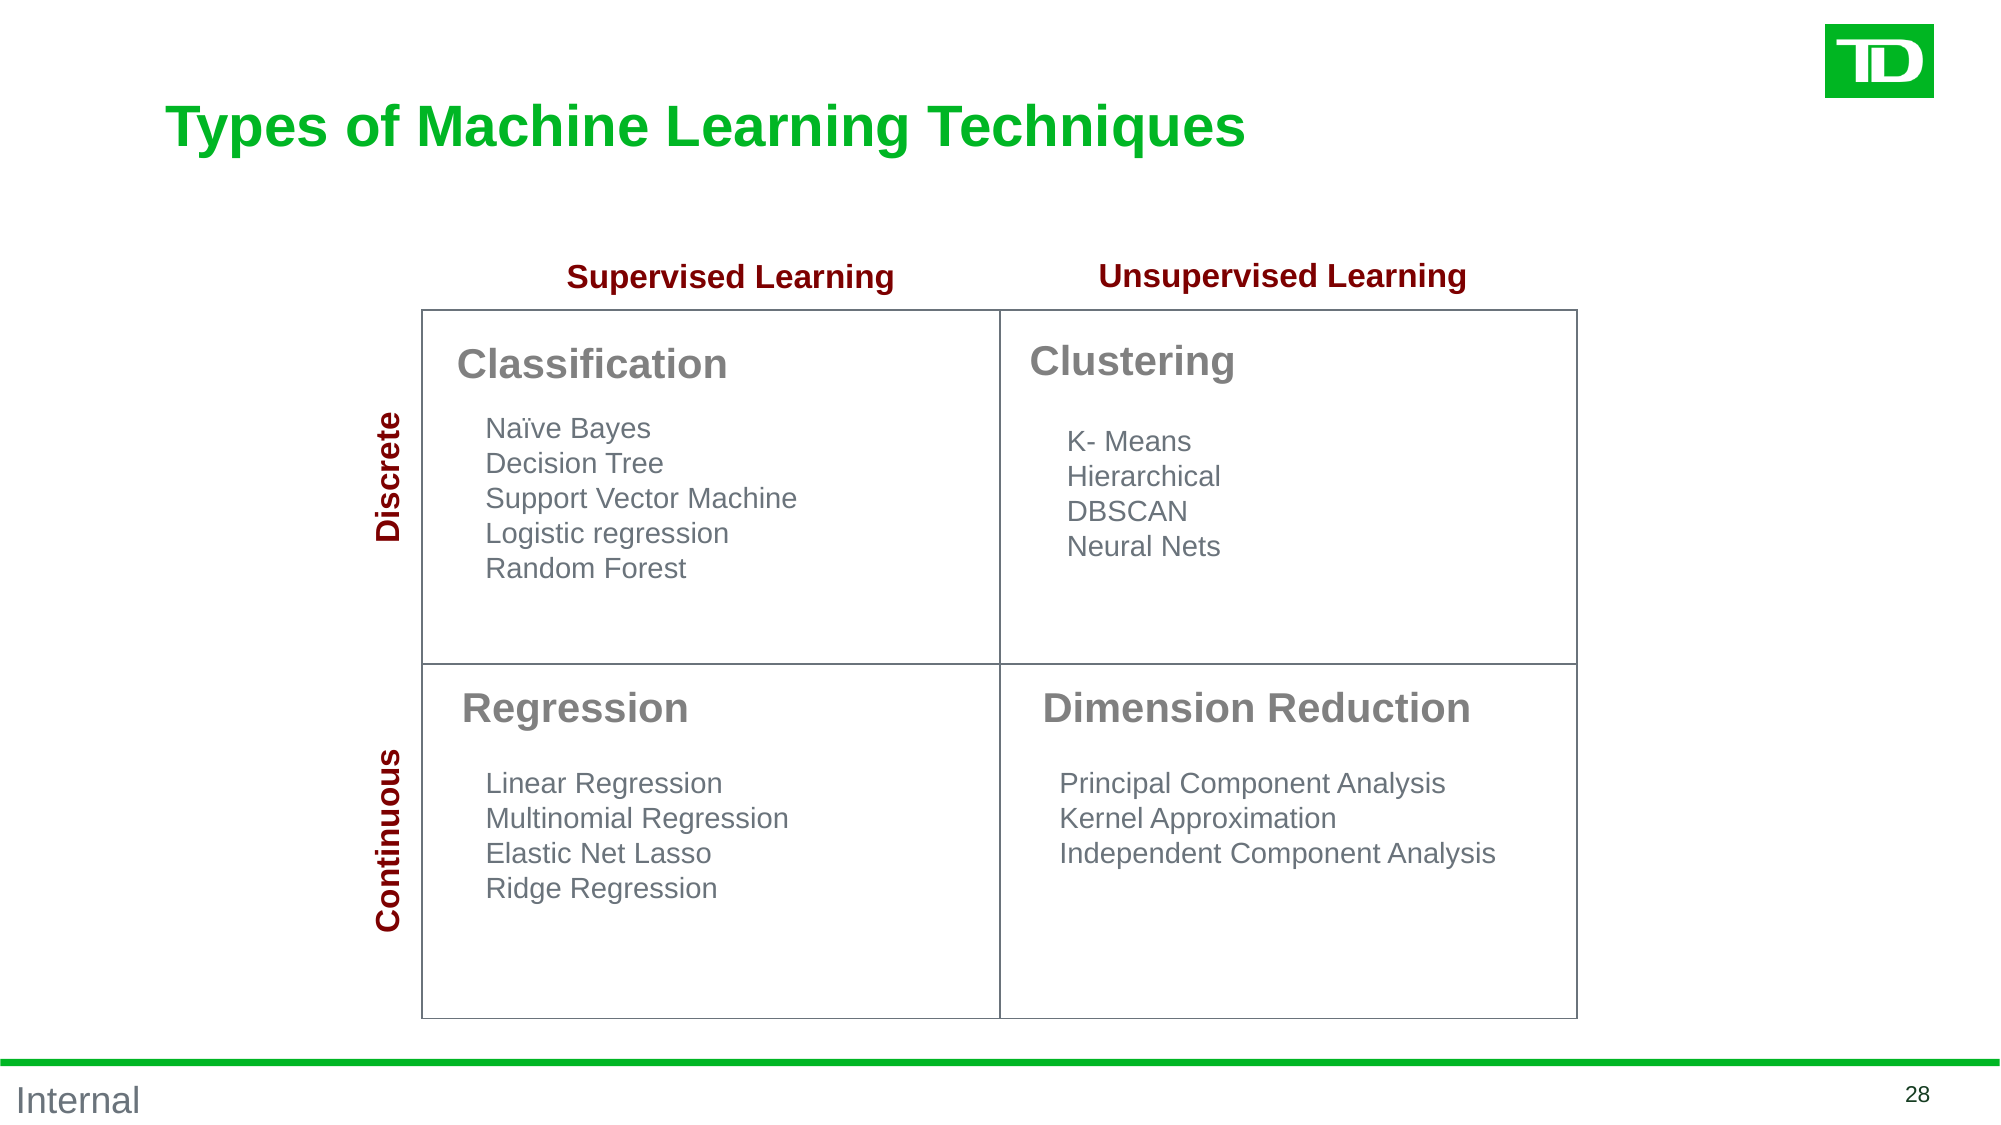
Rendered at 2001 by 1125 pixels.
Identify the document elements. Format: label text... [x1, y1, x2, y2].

slide_number 28 [1793, 1078, 1946, 1109]
text_box Supervised Learning [551, 247, 911, 303]
text_box Naïve Bayes Decision Tree Support Vector Machine Logistic regression Random Forest [470, 402, 814, 697]
picture [1825, 24, 1934, 98]
text_box Continuous [358, 733, 414, 948]
table_cell [1001, 665, 1576, 1018]
text_box Unsupervised Learning [1083, 247, 1483, 302]
table_header [1001, 311, 1576, 663]
text_box Discrete [358, 397, 414, 559]
text_box Dimension Reduction [1027, 673, 1514, 739]
table_header [423, 311, 999, 663]
text_box Principal Component Analysis Kernel Approximation Independent Component Analysis [1044, 757, 1513, 912]
text_box Classification [442, 329, 814, 394]
text_box Clustering [1014, 326, 1352, 392]
text_box K- Means Hierarchical DBSCAN Neural Nets [1052, 414, 1237, 570]
title Types of Machine Learning Techniques [150, 62, 1634, 196]
table_cell [423, 665, 999, 1018]
text_box Linear Regression Multinomial Regression Elastic Net Lasso Ridge Regression [470, 757, 805, 947]
text_box Regression [447, 673, 879, 739]
